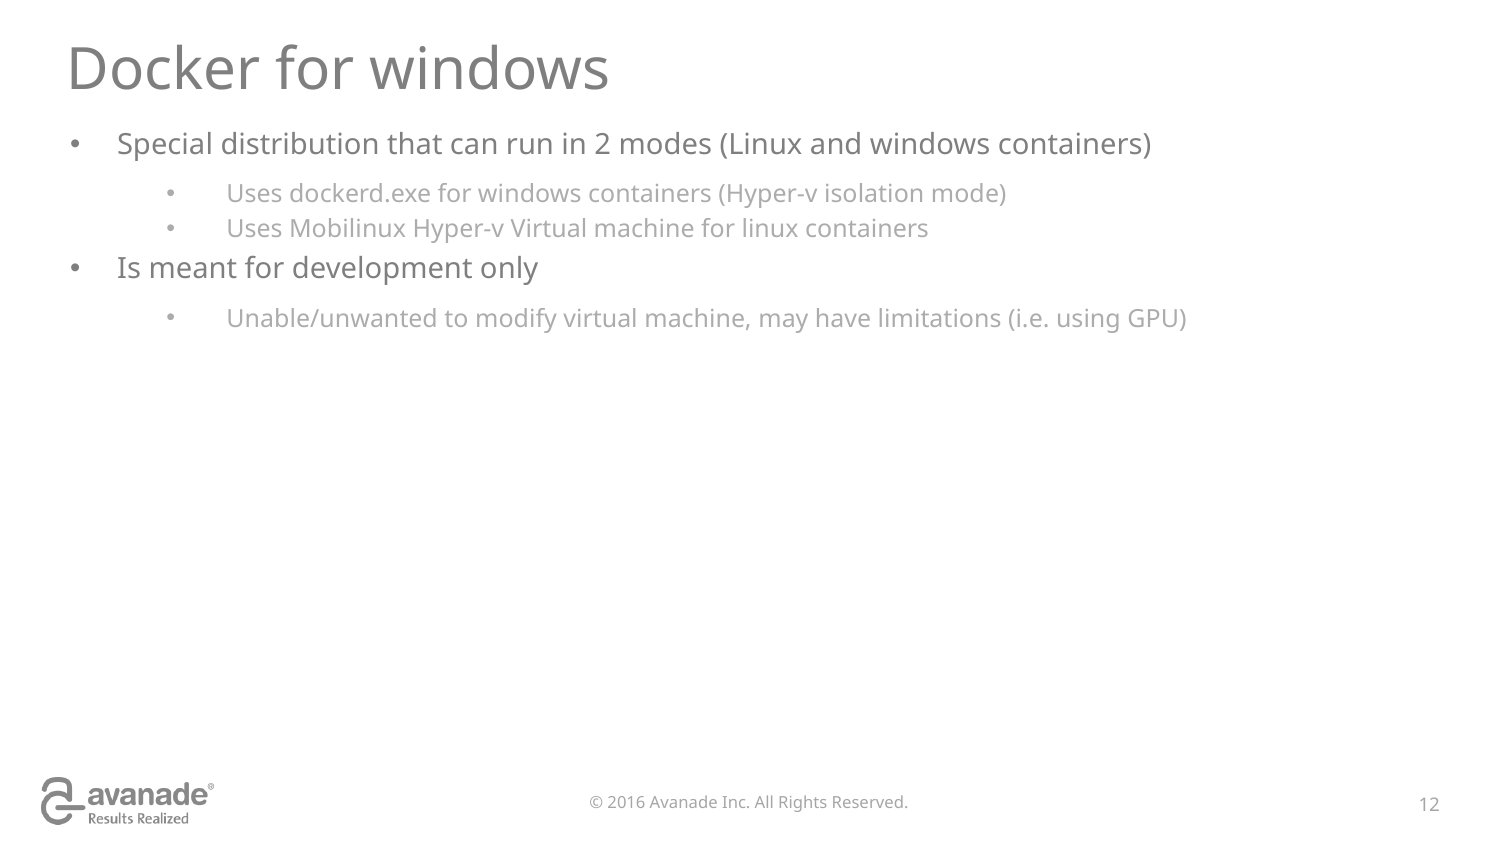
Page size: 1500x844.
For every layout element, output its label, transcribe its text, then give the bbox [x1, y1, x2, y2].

list Special distribution that can run in 2 modes (Linux and windows containers) Uses dockerd.exe for windows containers (Hyper-v isolation mode) Uses Mobilinux Hyper-v Virtual machine for linux containers Is meant for development only Unable/unwanted to modify virtual machine, may have limitations (i.e. using GPU) [55, 111, 1445, 723]
picture [37, 772, 217, 829]
title Docker for windows [51, 33, 1402, 99]
